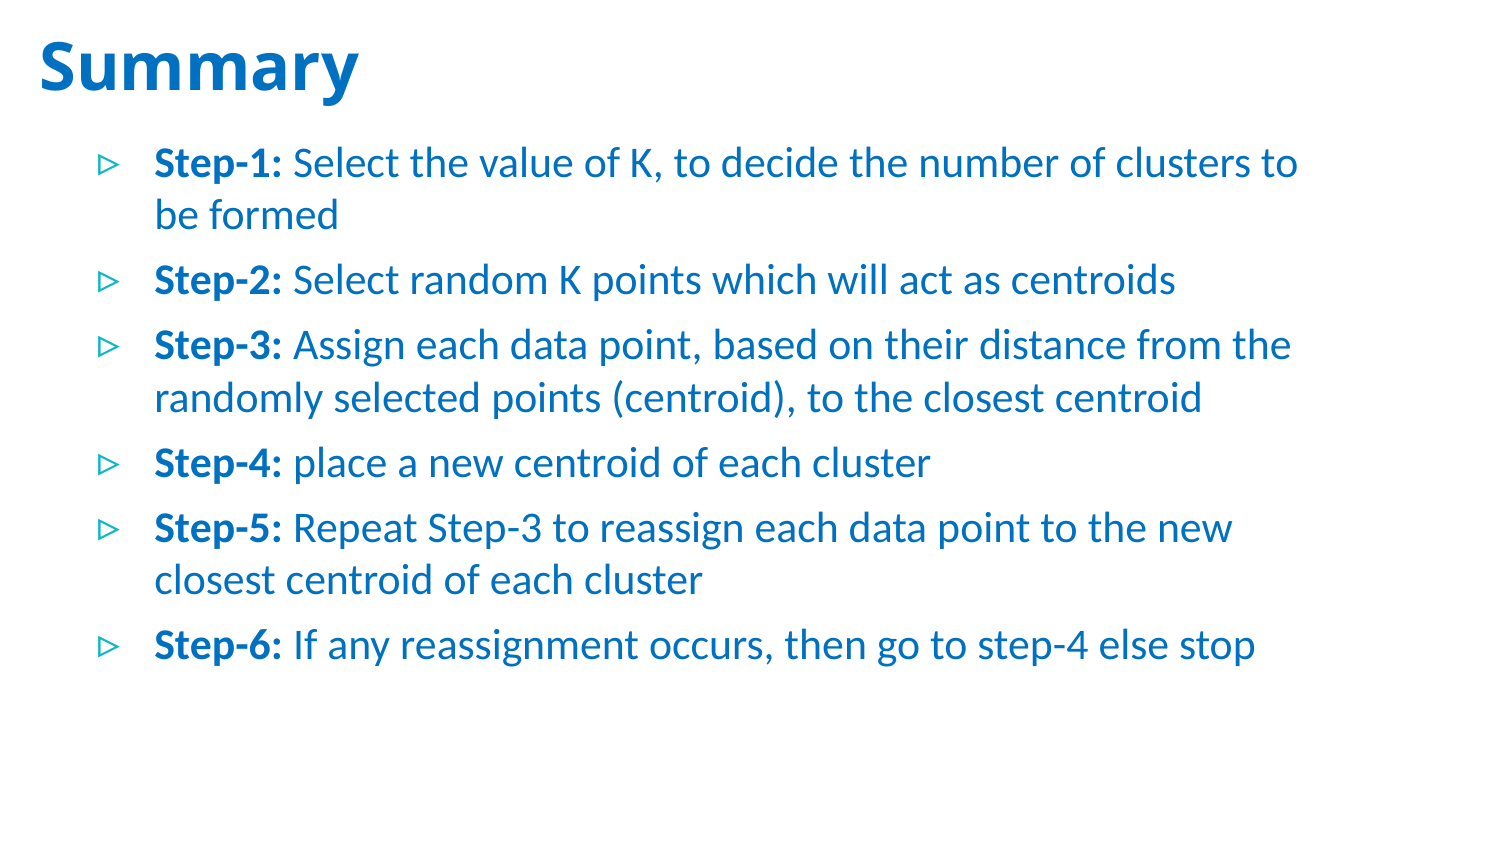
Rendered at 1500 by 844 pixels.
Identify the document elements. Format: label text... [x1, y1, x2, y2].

text_box Step-1: Select the value of K, to decide the number of clusters to be formed Step-2: Select random K points which will act as centroids Step-3: Assign each data point, based on their distance from the randomly selected points (centroid), to the closest centroid Step-4: place a new centroid of each cluster Step-5: Repeat Step-3 to reassign each data point to the new closest centroid of each cluster Step-6: If any reassignment occurs, then go to step-4 else stop [83, 125, 1340, 676]
title Summary [24, 17, 1295, 119]
